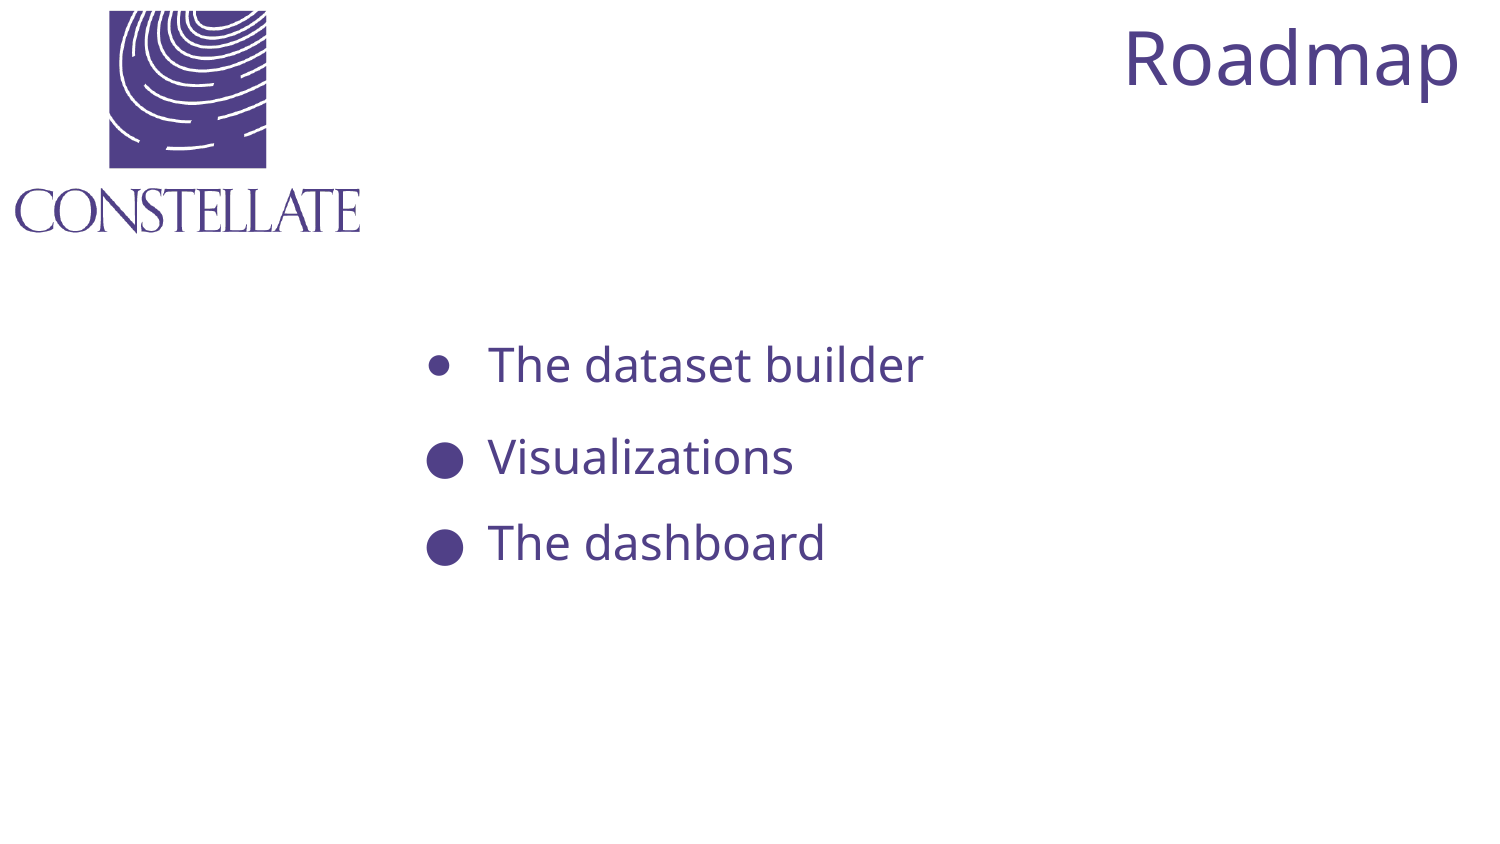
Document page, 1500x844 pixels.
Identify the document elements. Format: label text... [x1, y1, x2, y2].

text_box Visualizations The dashboard [403, 382, 1116, 586]
text_box The dataset builder [408, 300, 1120, 398]
text_box Roadmap [1111, 5, 1491, 107]
picture [11, 7, 364, 237]
